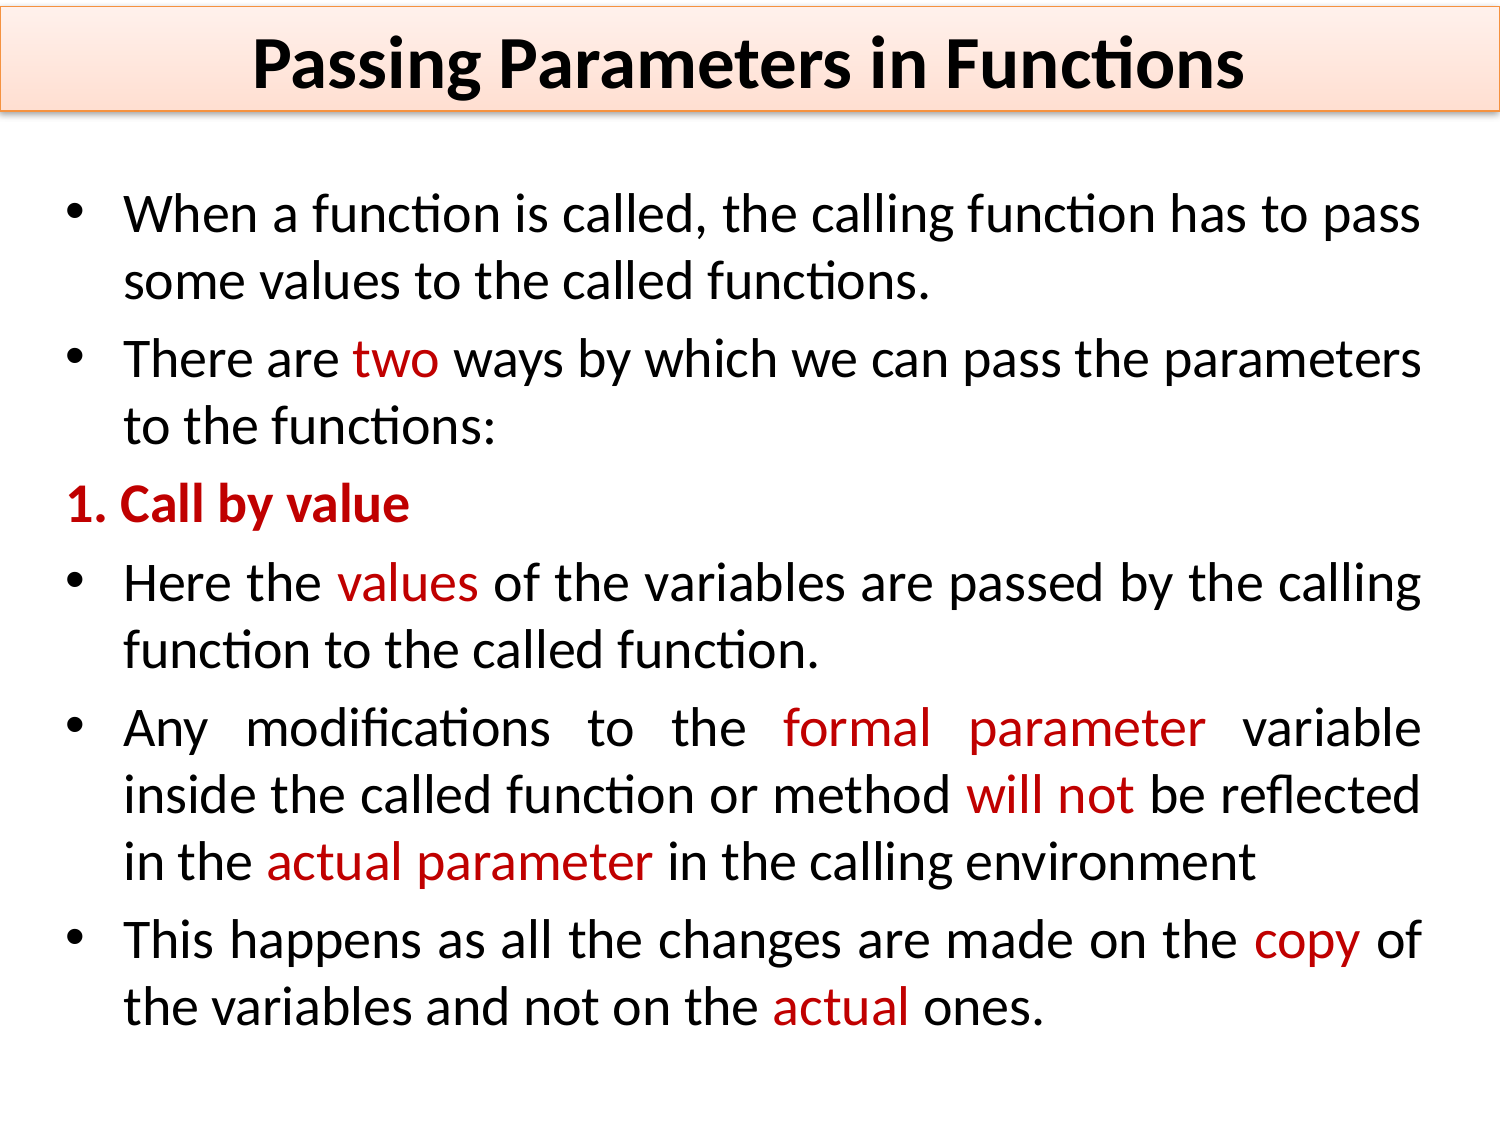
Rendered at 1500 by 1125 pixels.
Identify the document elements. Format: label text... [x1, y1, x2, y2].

text_box Passing Parameters in Functions [0, 6, 1500, 112]
list When a function is called, the calling function has to pass some values to the called functions. There are two ways by which we can pass the parameters to the functions: 1. Call by value Here the values of the variables are passed by the calling function to the called function. Any modifications to the formal parameter variable inside the called function or method will not be reflected in the actual parameter in the calling environment This happens as all the changes are made on the copy of the variables and not on the actual ones. [50, 169, 1438, 1069]
